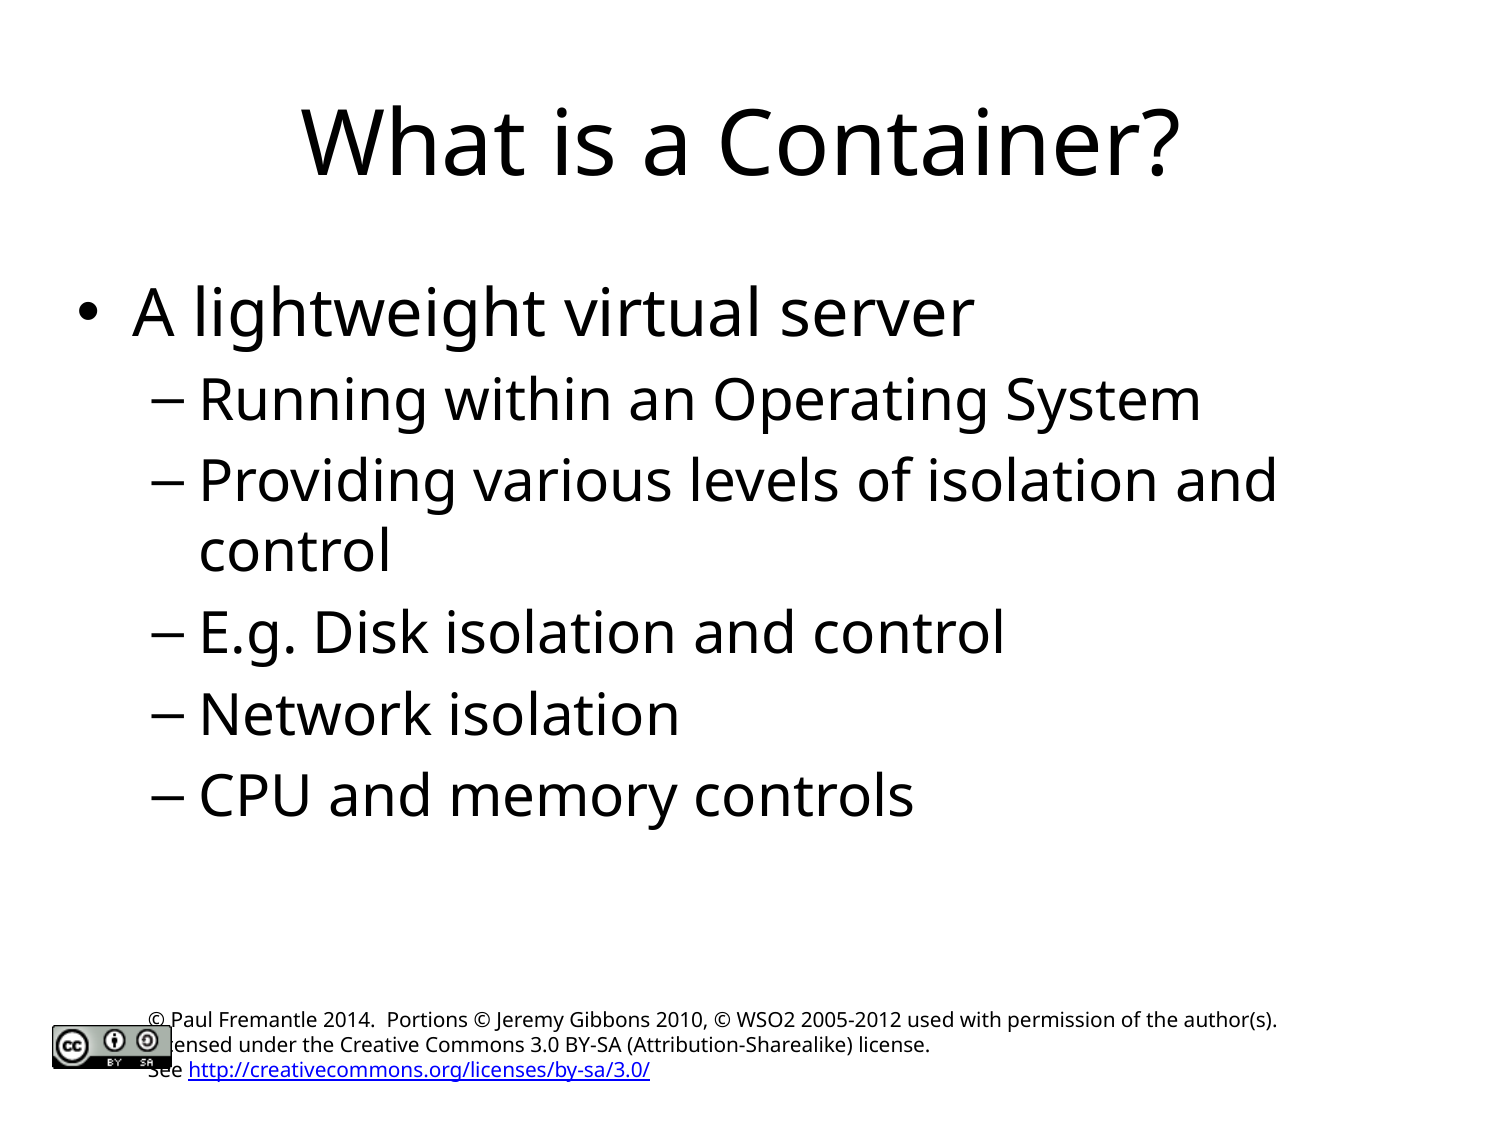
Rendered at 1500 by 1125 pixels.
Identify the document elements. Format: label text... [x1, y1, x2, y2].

picture [52, 1025, 172, 1069]
title What is a Container? [75, 45, 1425, 233]
list A lightweight virtual server Running within an Operating System Providing various levels of isolation and control E.g. Disk isolation and control Network isolation CPU and memory controls [61, 262, 1412, 1005]
